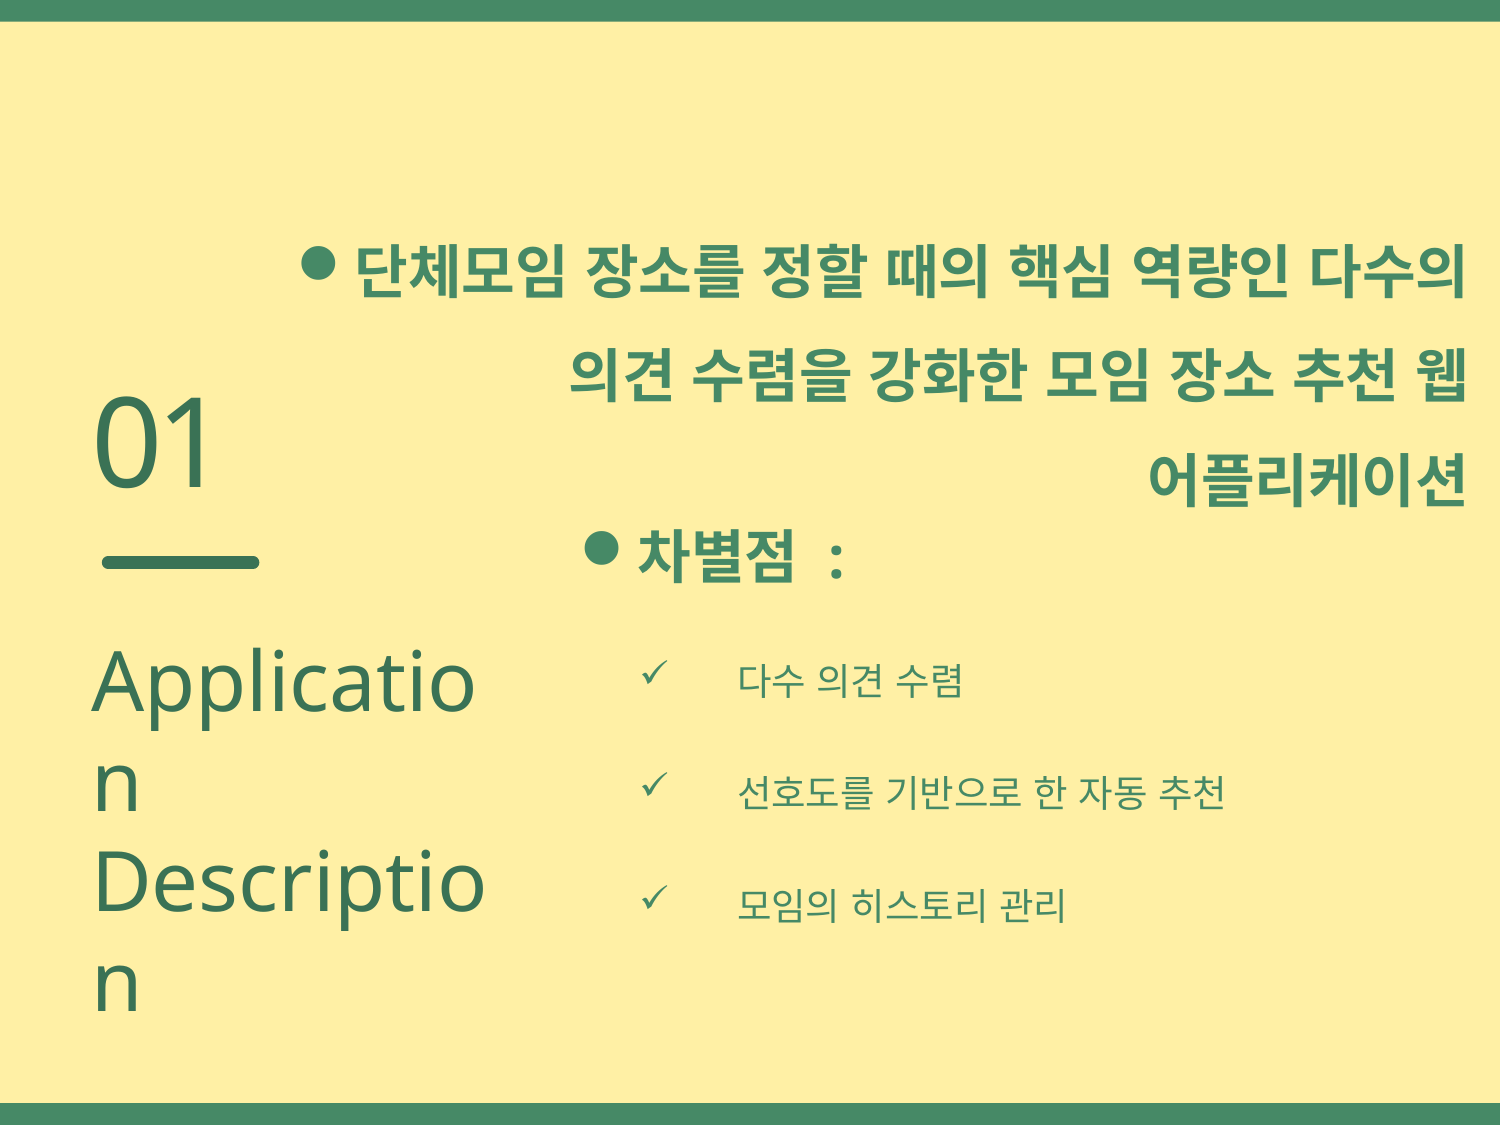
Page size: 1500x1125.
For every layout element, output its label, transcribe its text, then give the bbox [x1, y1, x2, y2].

text_box 단체모임 장소를 정할 때의 핵심 역량인 다수의 의견 수렴을 강화한 모임 장소 추천 웹 어플리케이션 [243, 201, 1469, 514]
text_box 01 [91, 408, 243, 514]
text_box 차별점 : 다수 의견 수렴 선호도를 기반으로 한 자동 추천 모임의 히스토리 관리 [579, 520, 1388, 928]
text_box Application Description [91, 627, 506, 1028]
